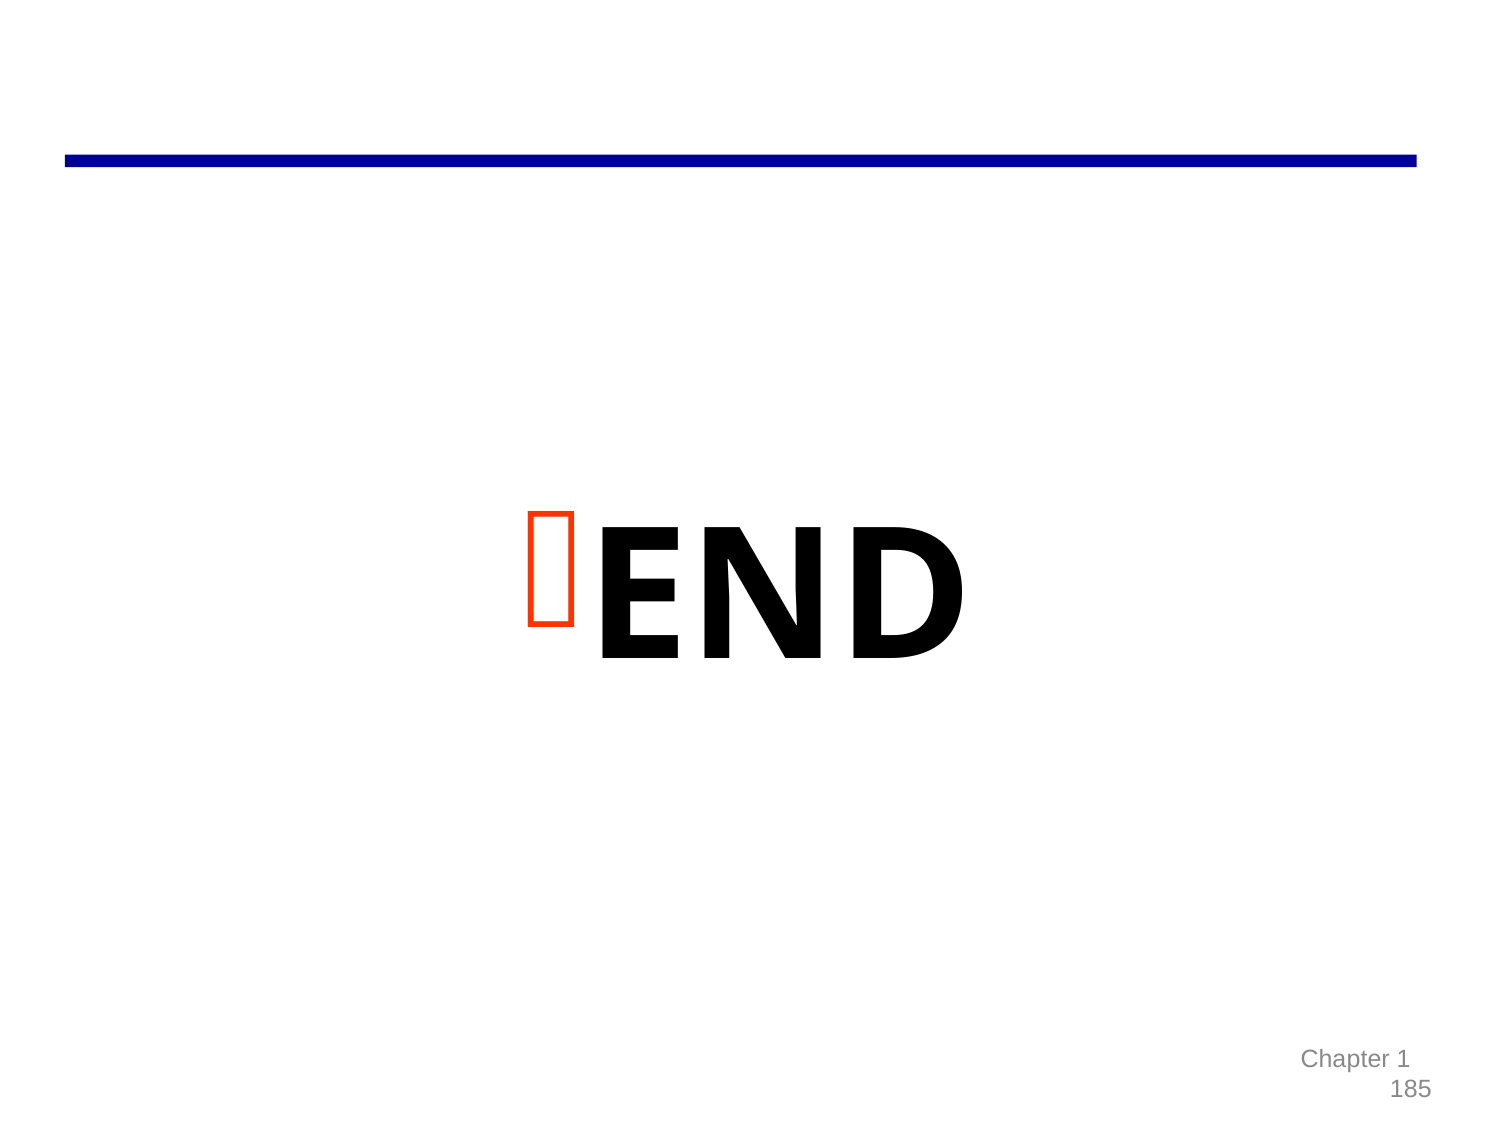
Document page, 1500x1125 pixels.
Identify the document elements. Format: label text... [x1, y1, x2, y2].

list END [253, 468, 1242, 883]
slide_number Chapter 1 185 [1246, 1042, 1447, 1103]
